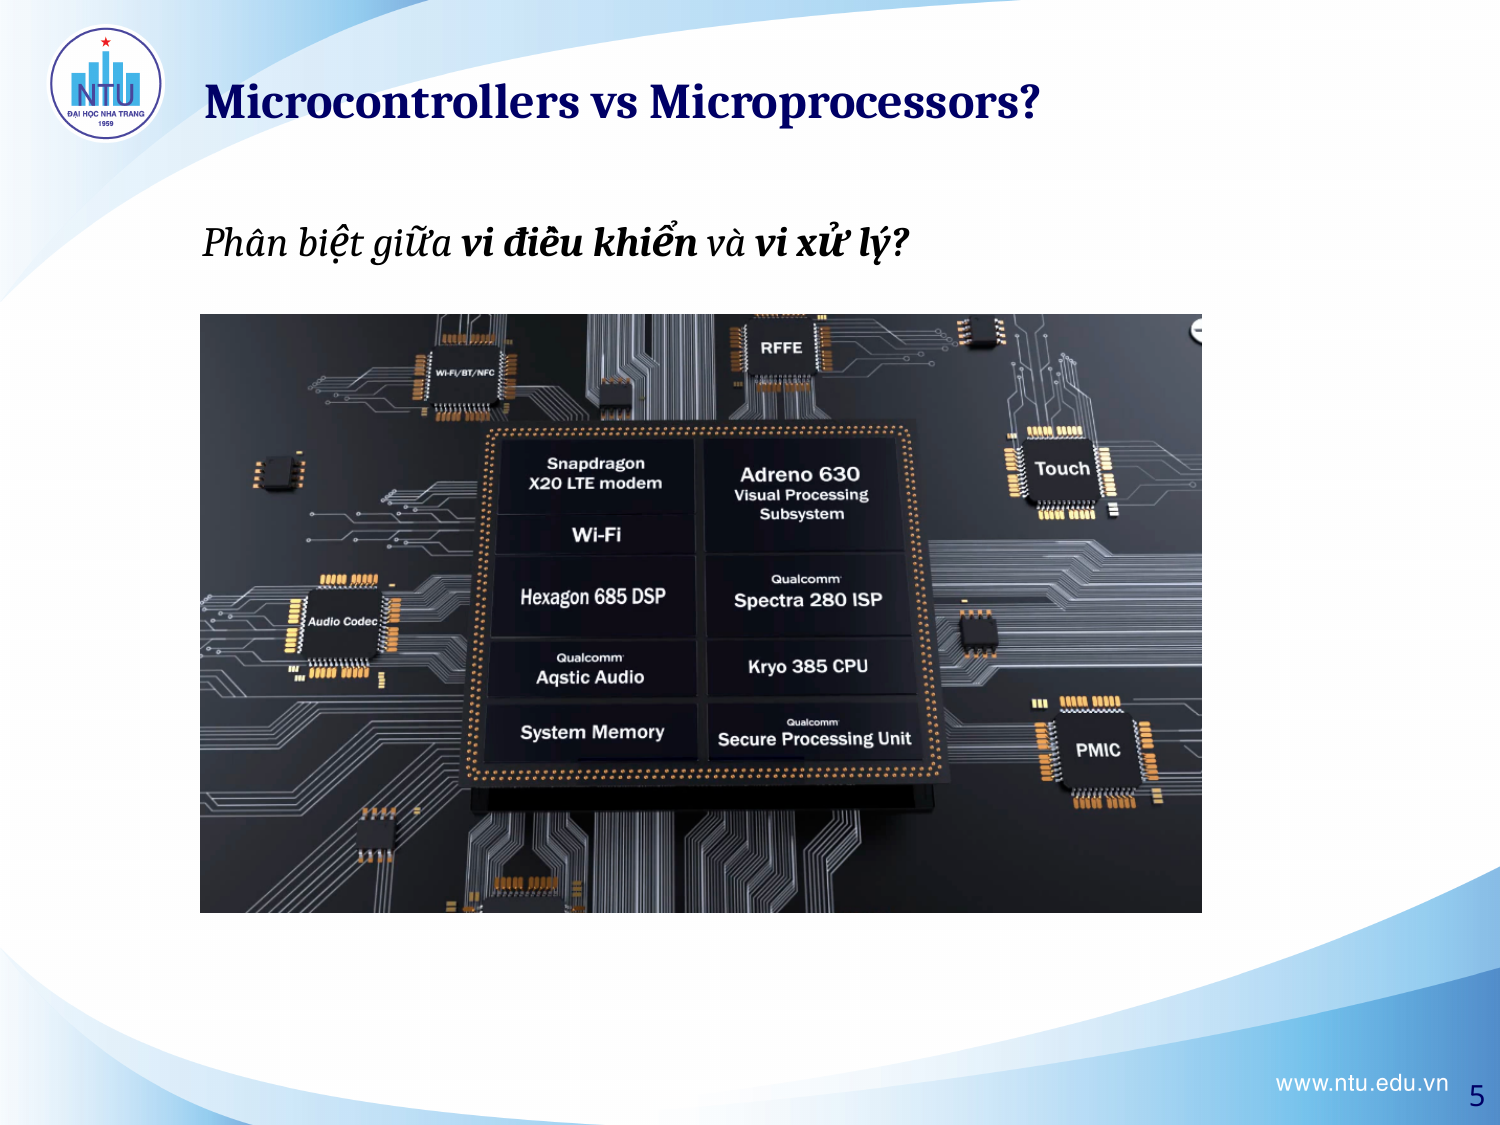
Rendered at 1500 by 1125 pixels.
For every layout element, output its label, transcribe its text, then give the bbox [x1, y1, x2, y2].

text_box Phân biệt giữa vi điều khiển và vi xử lý? [199, 212, 1338, 327]
picture [0, 0, 1500, 1125]
text_box 5 [1462, 1082, 1492, 1117]
text_box Microcontrollers vs Microprocessors? [187, 61, 1250, 137]
